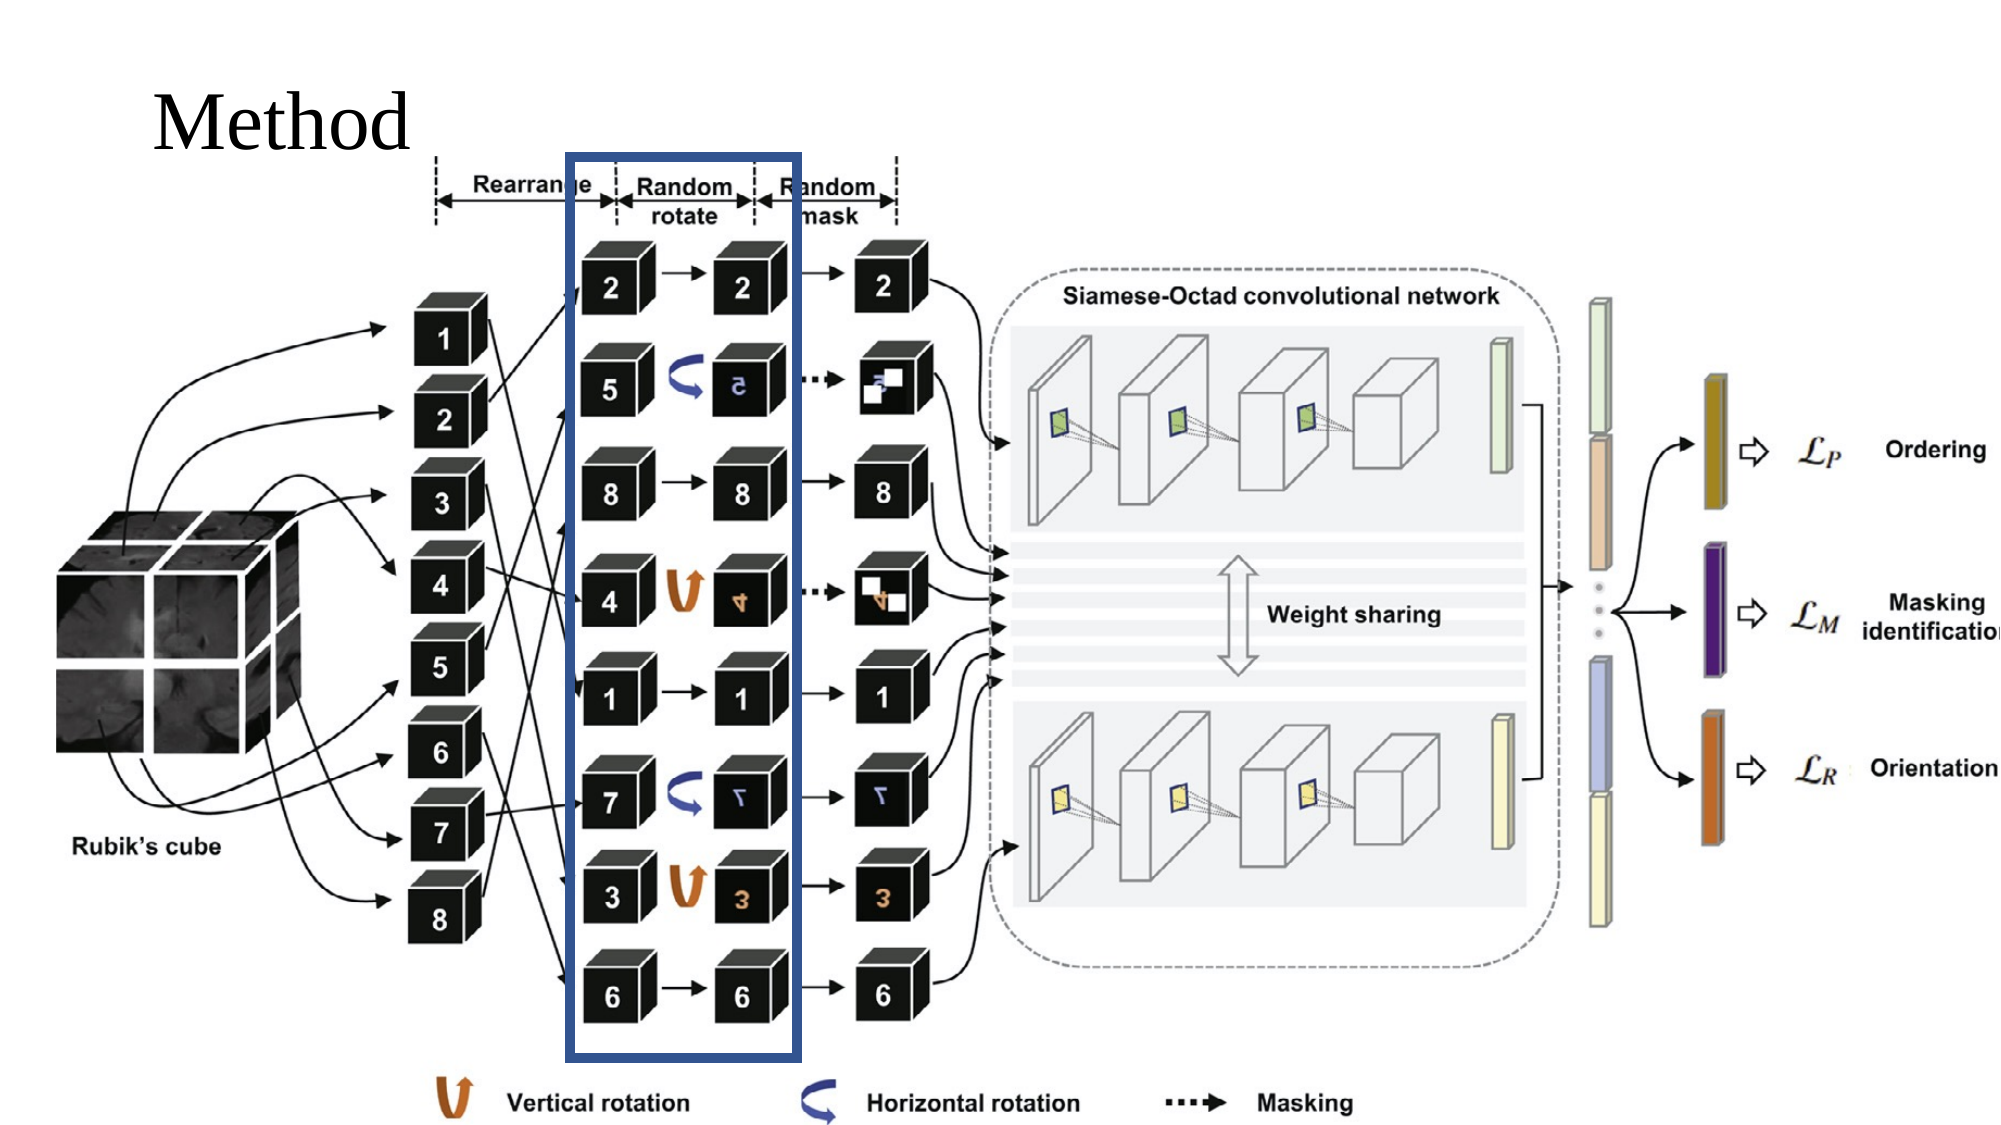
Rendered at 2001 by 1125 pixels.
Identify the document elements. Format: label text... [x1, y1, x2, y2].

picture [56, 156, 2000, 1125]
title Method [137, 27, 716, 156]
